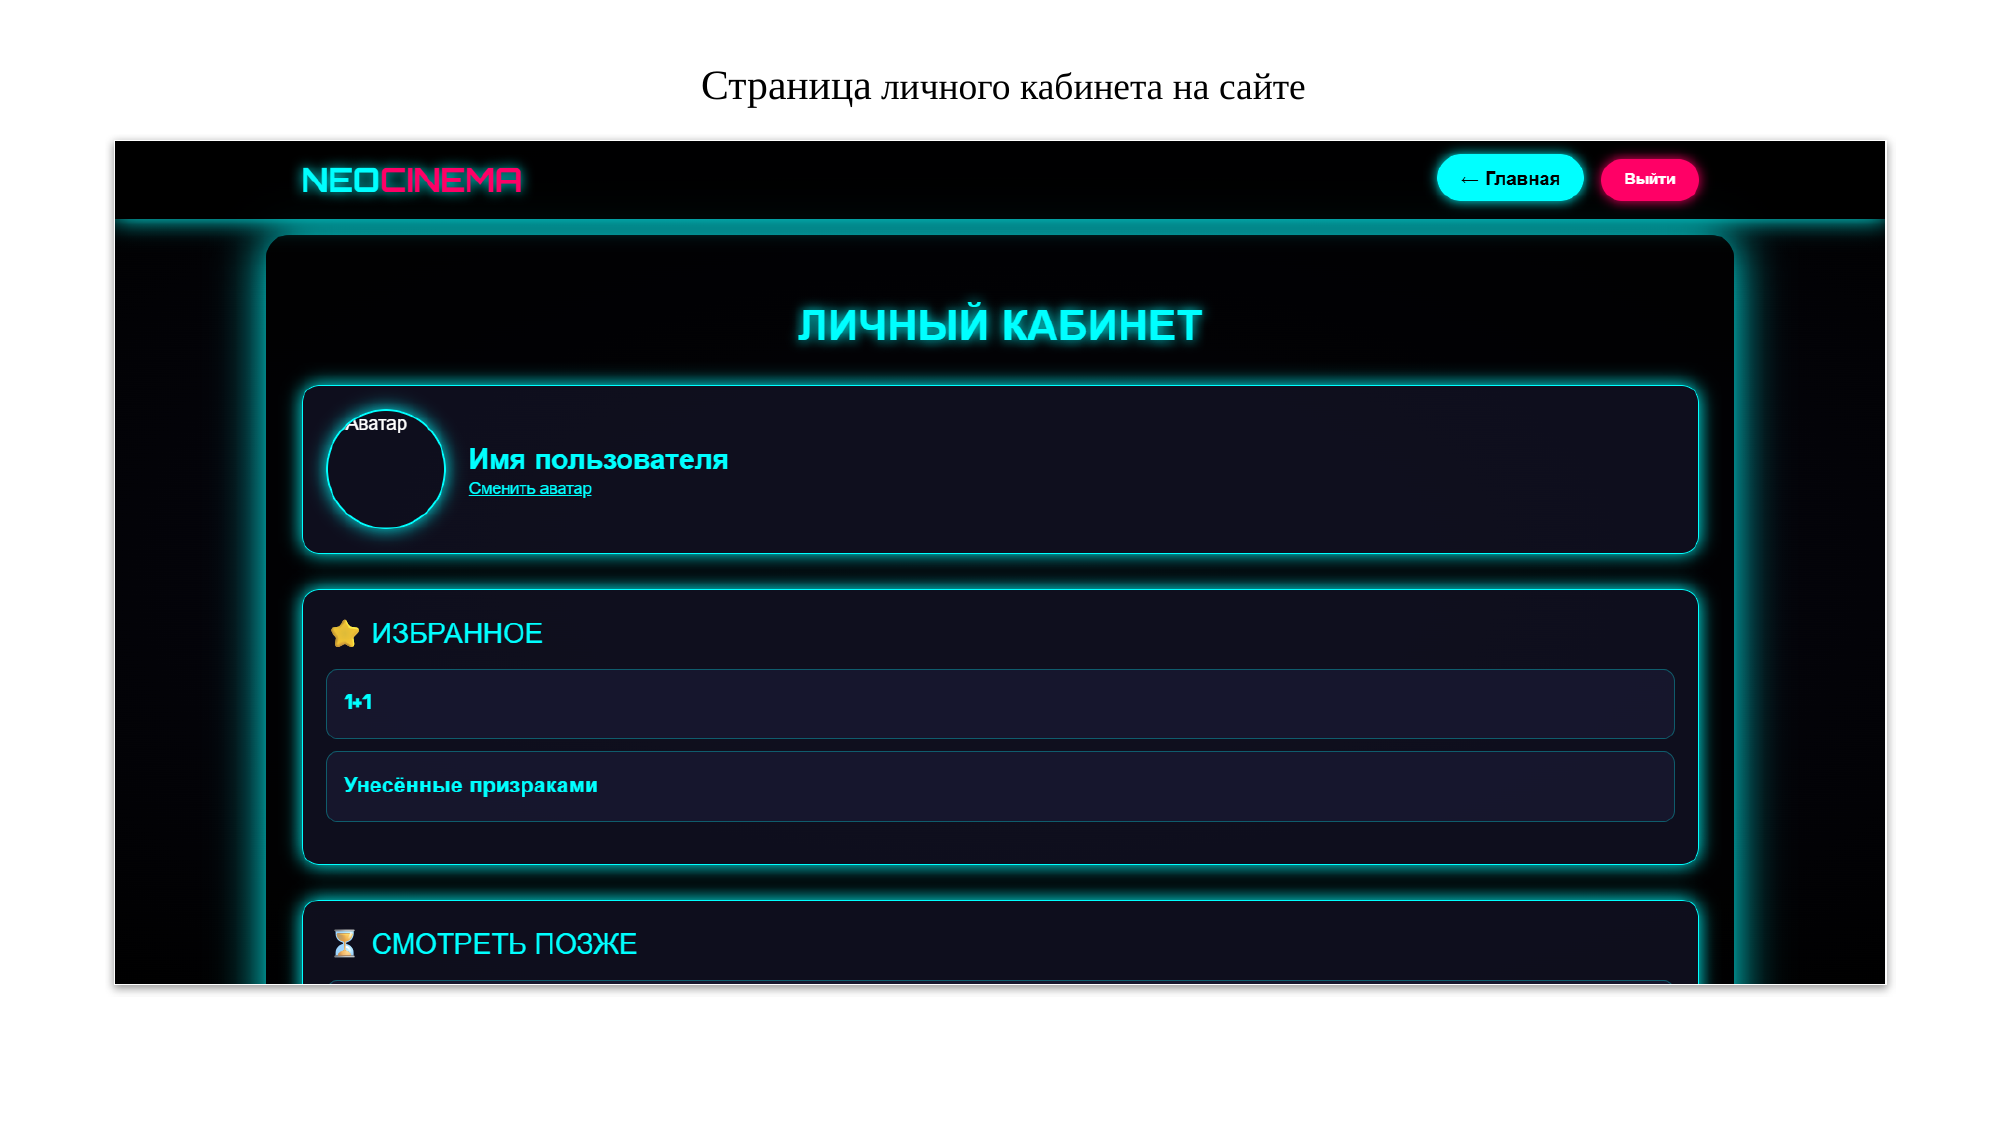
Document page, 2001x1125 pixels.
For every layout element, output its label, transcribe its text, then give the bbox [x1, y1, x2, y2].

text_box Страница личного кабинета на сайте [686, 50, 1332, 115]
picture [113, 140, 1886, 985]
